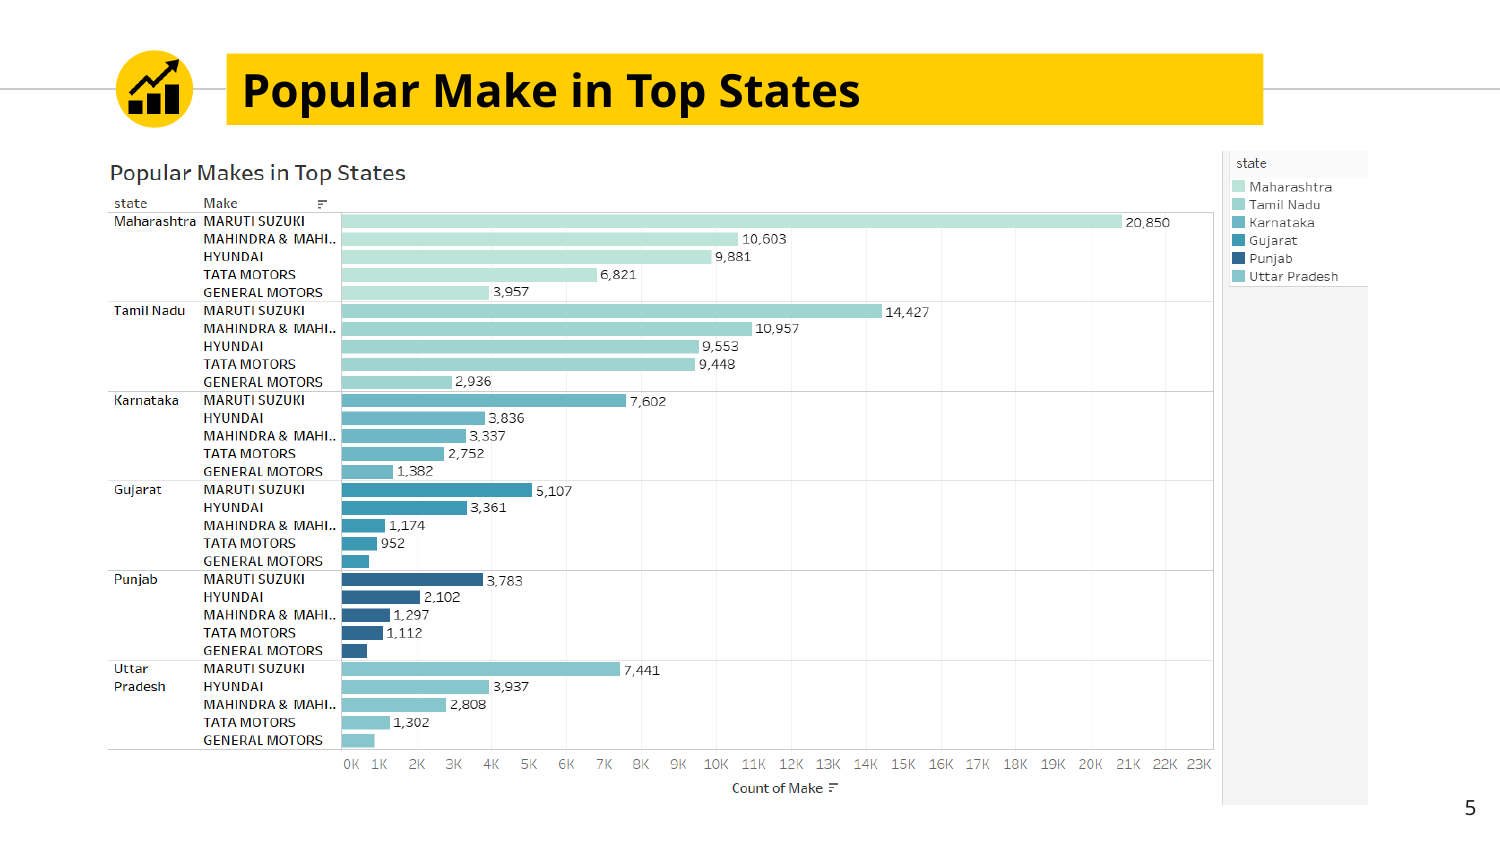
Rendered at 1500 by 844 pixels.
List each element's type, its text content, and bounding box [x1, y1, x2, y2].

picture [106, 150, 1368, 806]
title Popular Make in Top States [226, 53, 1264, 125]
picture [125, 59, 181, 115]
slide_number 5 [1401, 779, 1492, 844]
